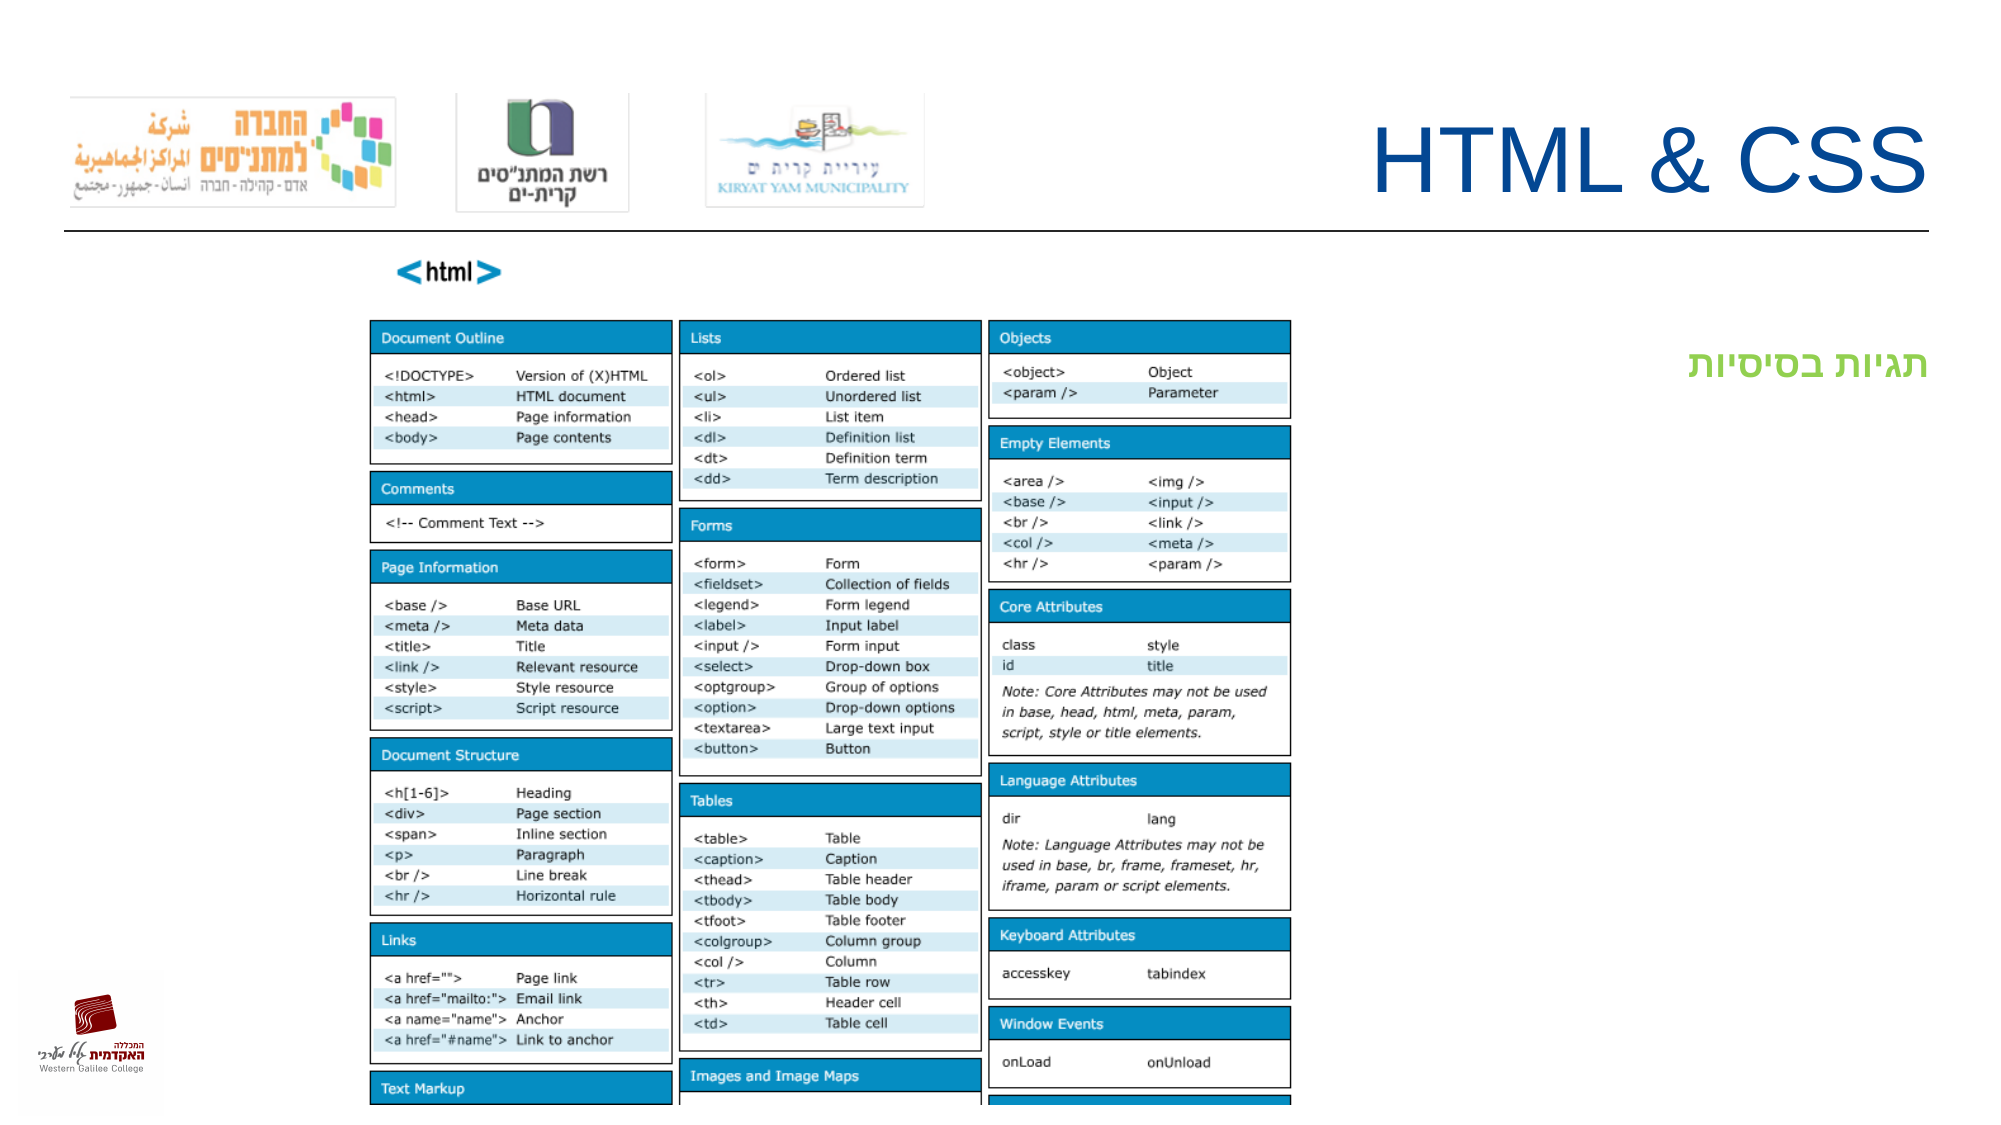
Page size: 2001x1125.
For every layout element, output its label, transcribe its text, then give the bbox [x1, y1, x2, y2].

title HTML & CSS [64, 55, 1930, 221]
picture [458, 1086, 464, 1097]
picture [389, 1084, 409, 1094]
picture [361, 258, 1304, 1105]
picture [416, 1083, 452, 1094]
picture [18, 970, 164, 1116]
text_box תגיות בסיסיות [1304, 309, 1930, 1043]
picture [70, 93, 925, 213]
picture [382, 1084, 390, 1093]
